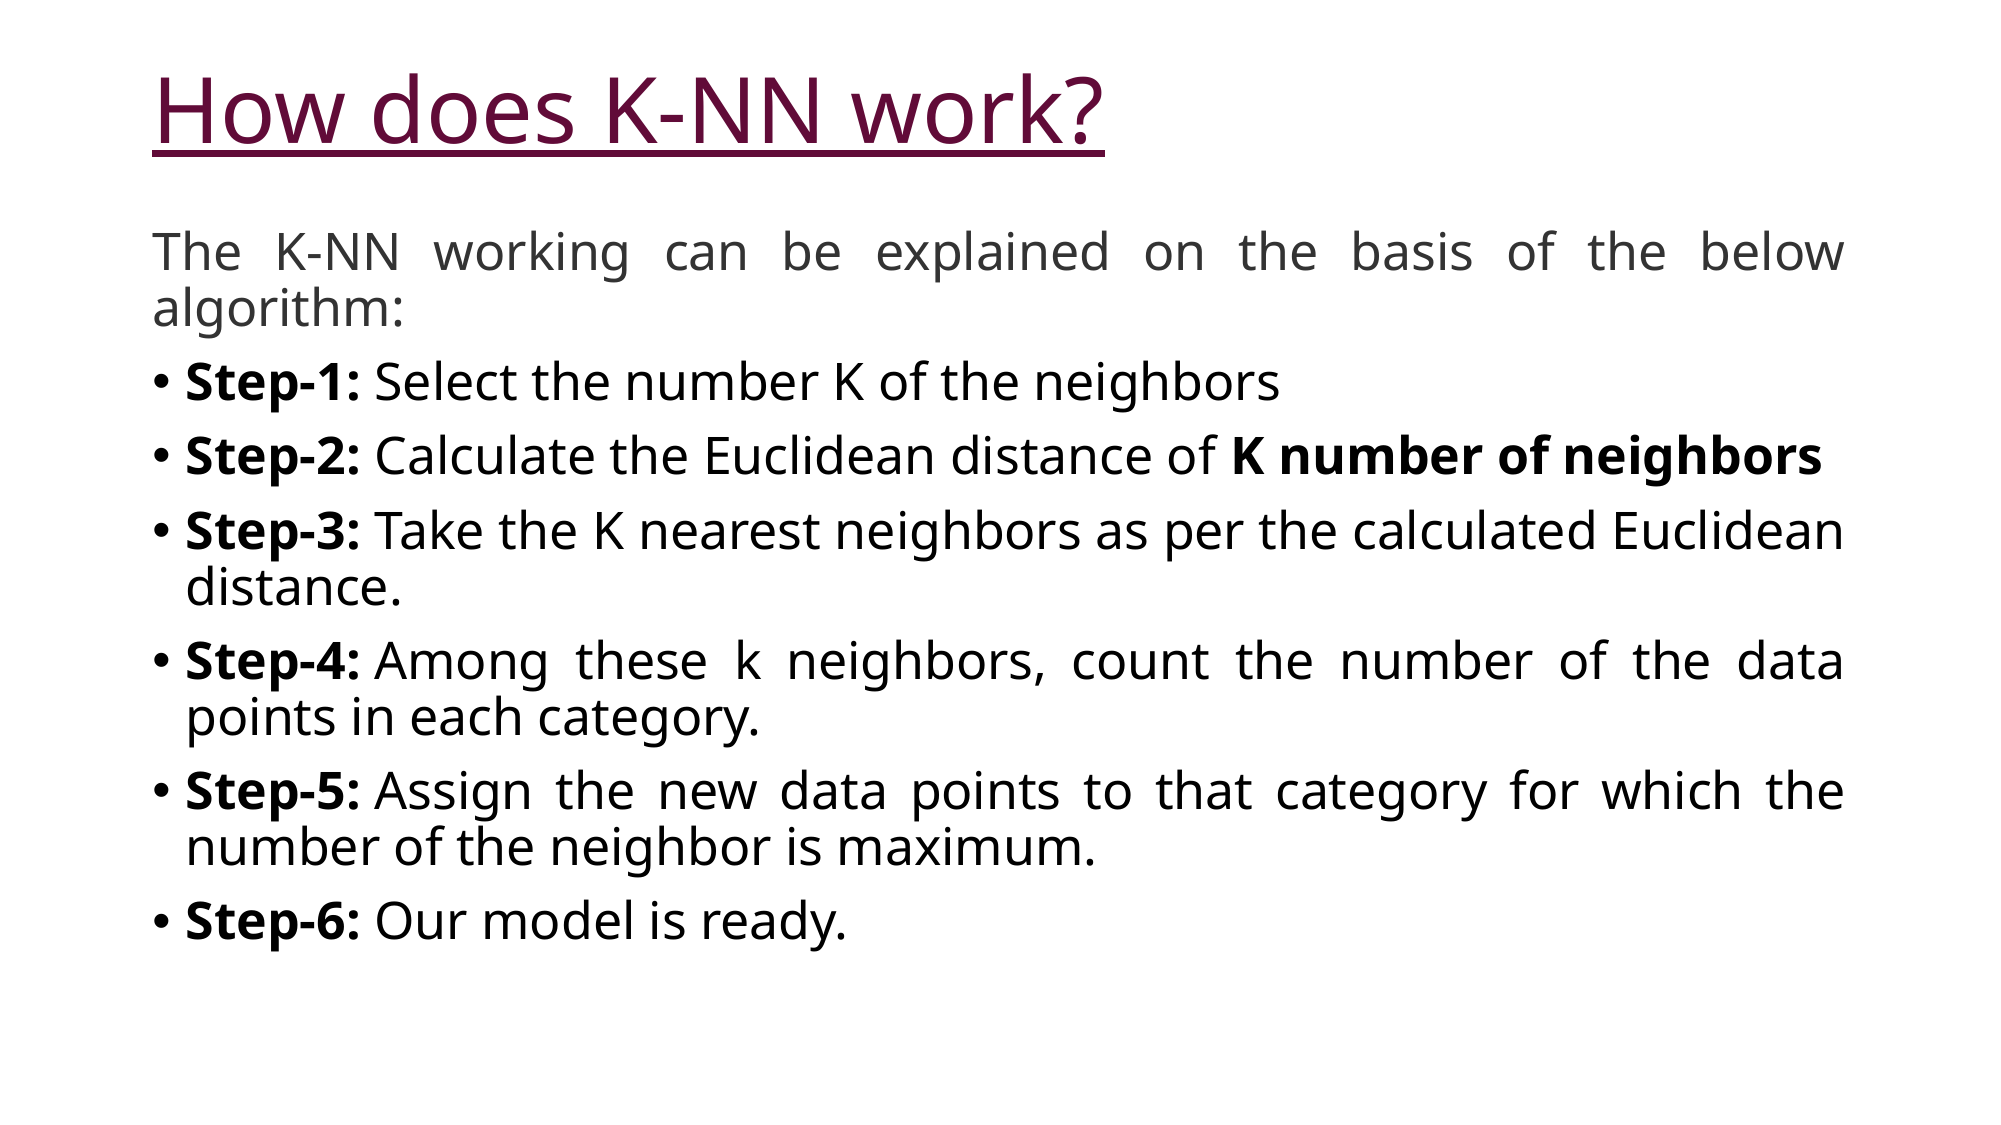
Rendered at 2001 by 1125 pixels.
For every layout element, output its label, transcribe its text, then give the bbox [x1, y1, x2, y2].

title How does K-NN work? [137, 59, 1863, 217]
list The K-NN working can be explained on the basis of the below algorithm: Step-1: Select the number K of the neighbors Step-2: Calculate the Euclidean distance of K number of neighbors Step-3: Take the K nearest neighbors as per the calculated Euclidean distance. Step-4: Among these k neighbors, count the number of the data points in each category. Step-5: Assign the new data points to that category for which the number of the neighbor is maximum. Step-6: Our model is ready. [137, 217, 1863, 1014]
